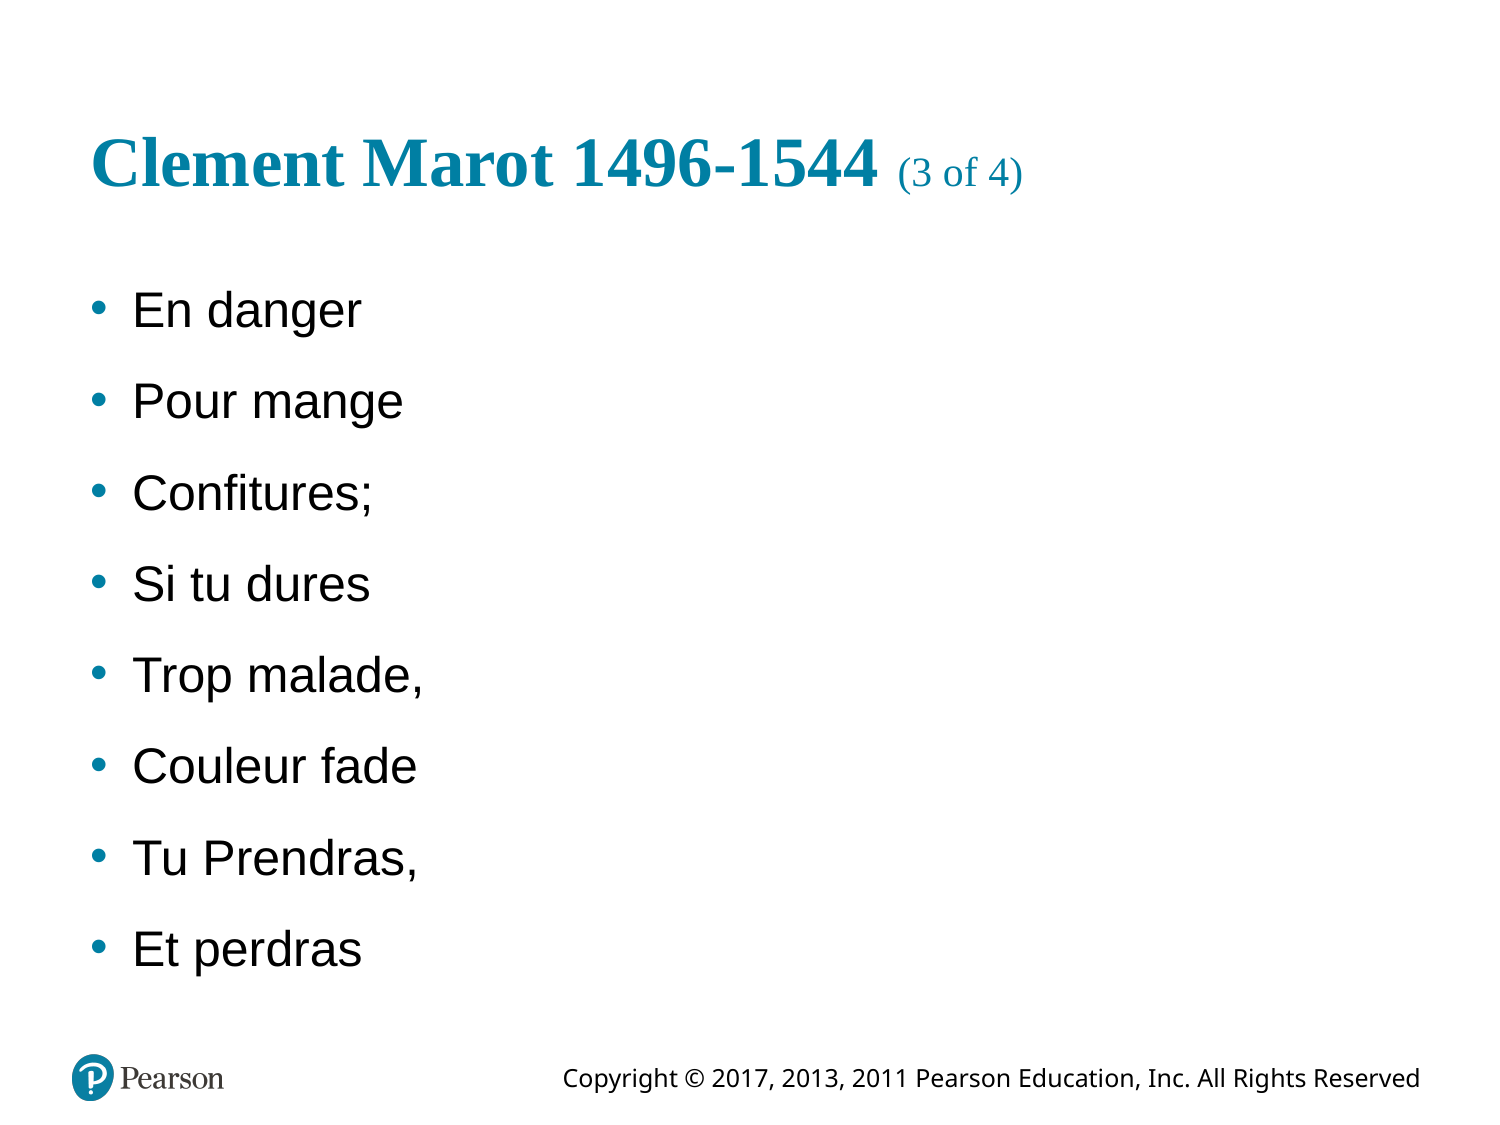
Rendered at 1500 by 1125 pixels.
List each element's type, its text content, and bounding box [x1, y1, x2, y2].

picture [72, 1054, 88, 1070]
title Clement Marot 1496-1544 (3 of 4) [75, 35, 1425, 216]
picture [98, 1054, 224, 1101]
picture [80, 1063, 106, 1088]
list En danger Pour mange Confitures; Si tu dures Trop malade, Couleur fade Tu Prendras, Et perdras [75, 262, 1425, 1005]
picture [72, 1087, 83, 1101]
